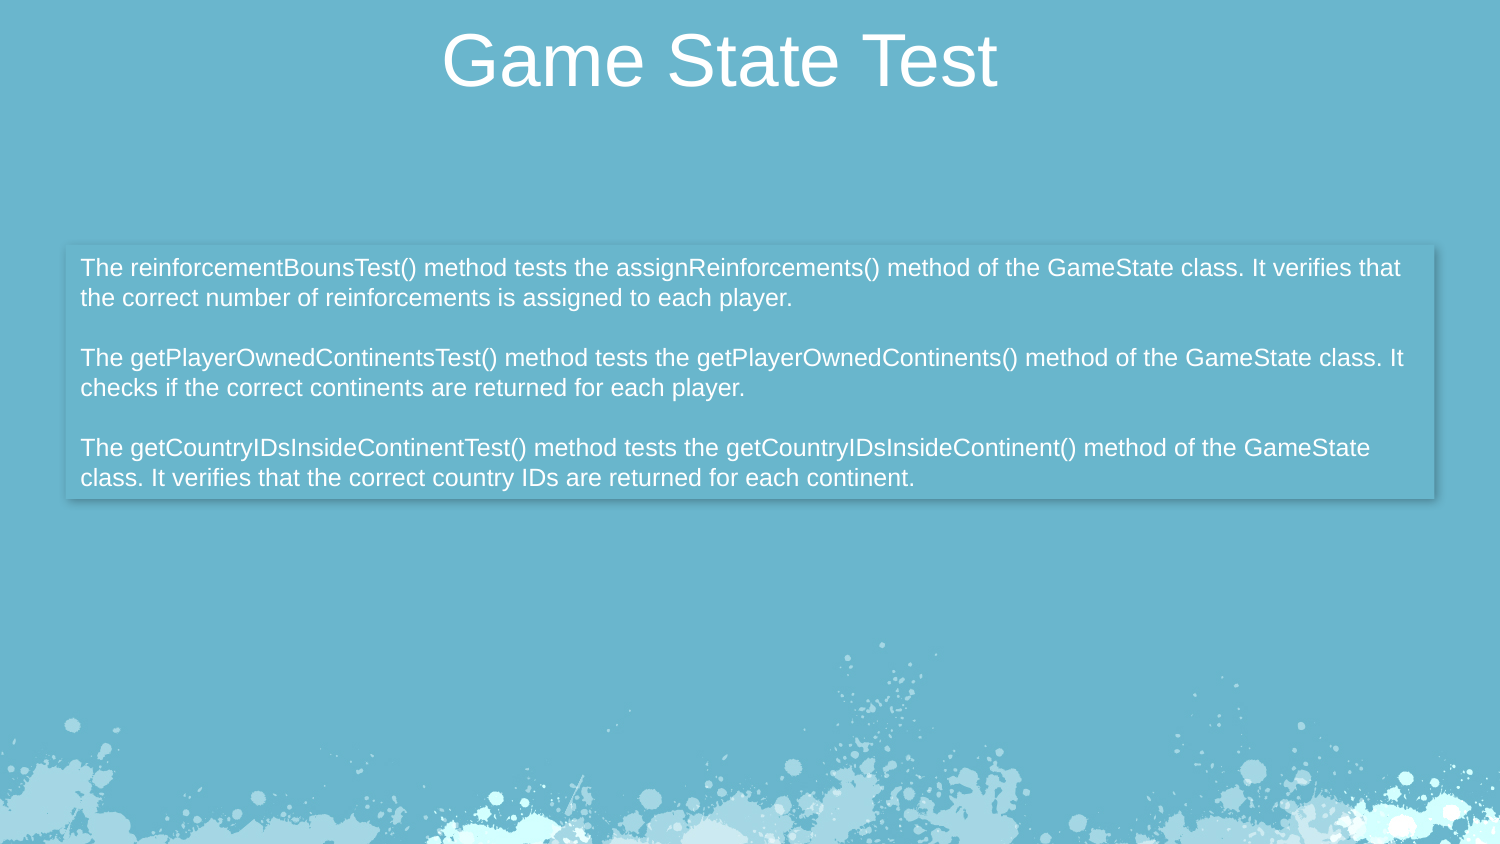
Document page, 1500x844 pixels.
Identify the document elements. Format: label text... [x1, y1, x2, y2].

list Game State Test [0, 9, 1471, 104]
text_box The reinforcementBounsTest() method tests the assignReinforcements() method of the GameState class. It verifies that the correct number of reinforcements is assigned to each player. The getPlayerOwnedContinentsTest() method tests the getPlayerOwnedContinents() method of the GameState class. It checks if the correct continents are returned for each player. The getCountryIDsInsideContinentTest() method tests the getCountryIDsInsideContinent() method of the GameState class. It verifies that the correct country IDs are returned for each continent. [65, 244, 1435, 499]
picture [0, 0, 1500, 844]
